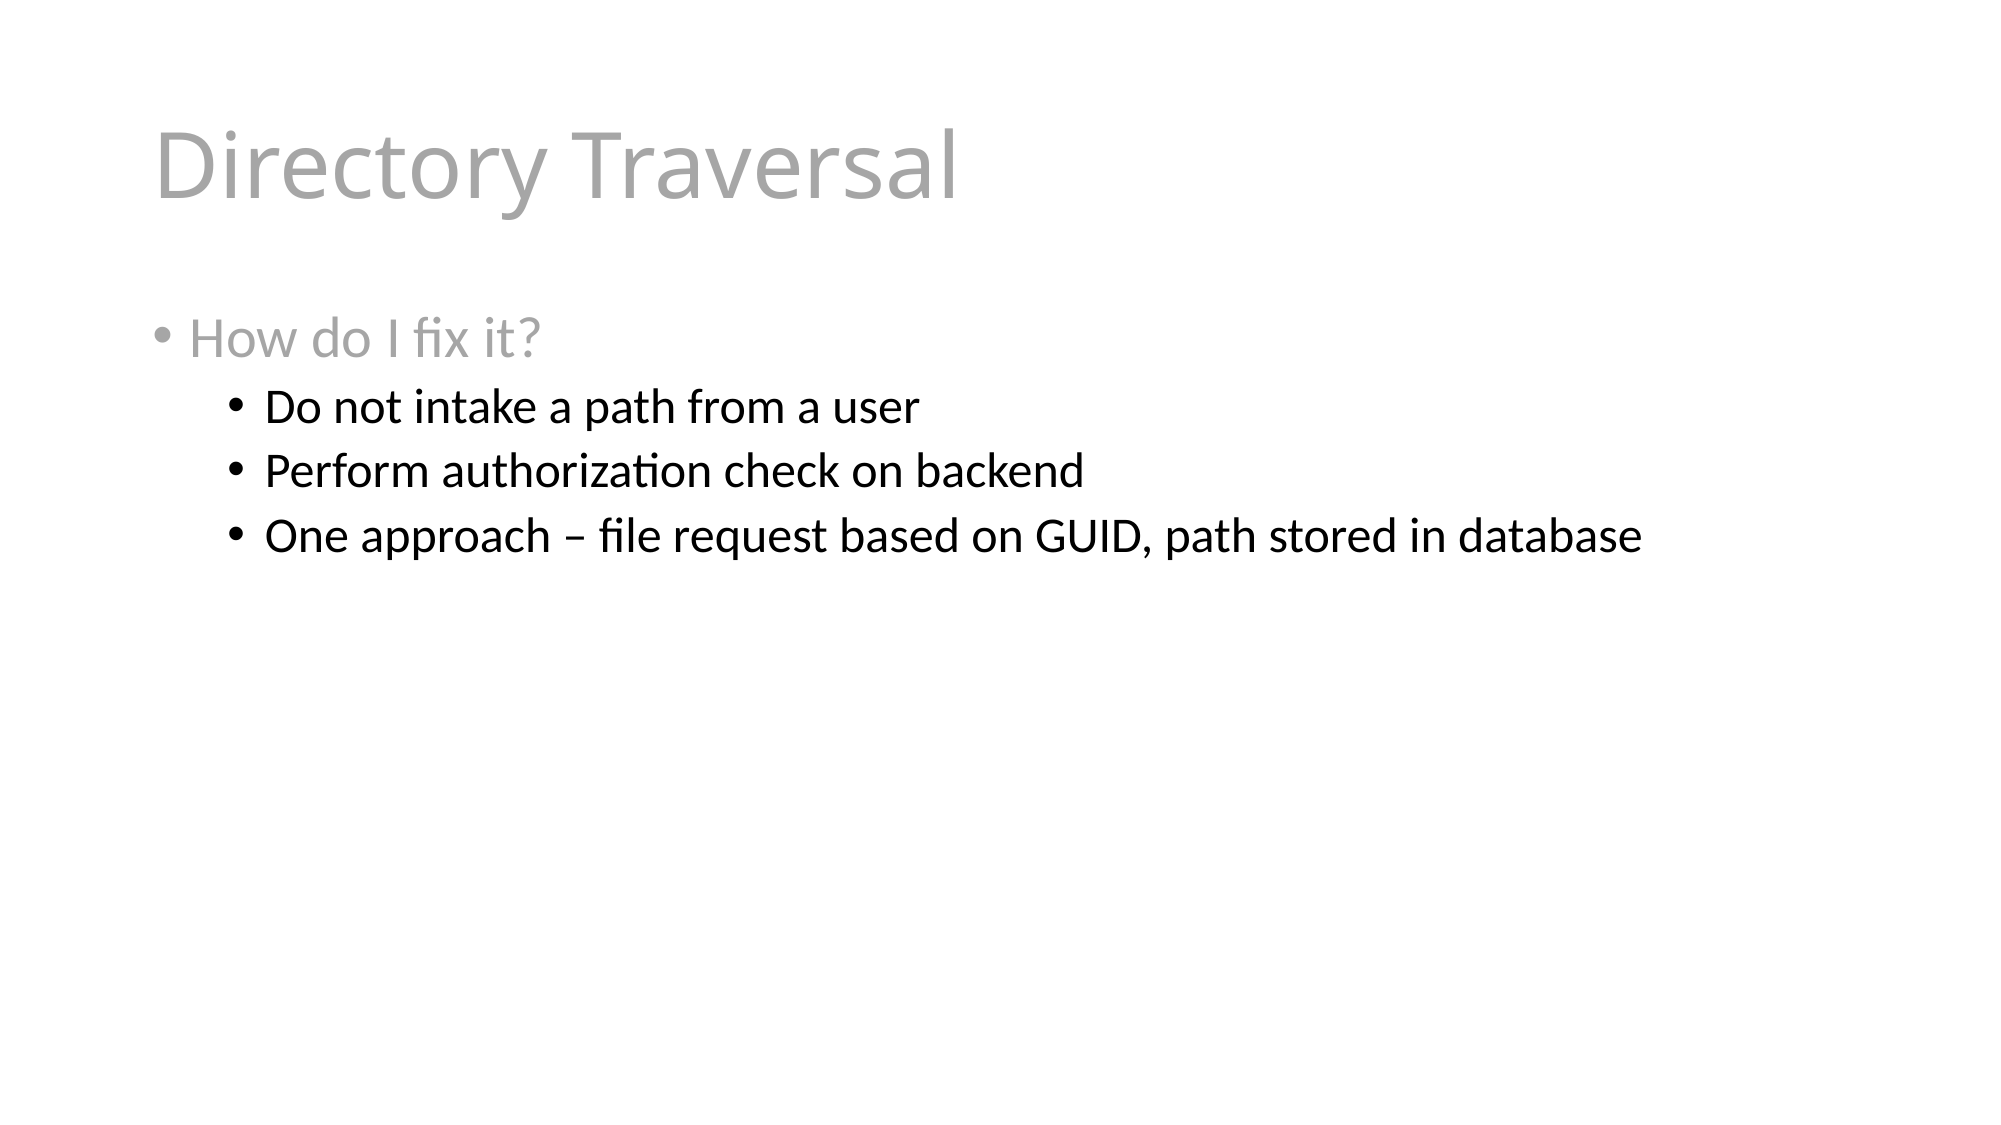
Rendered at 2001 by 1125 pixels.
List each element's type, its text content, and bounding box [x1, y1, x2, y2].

list How do I fix it? Do not intake a path from a user Perform authorization check on backend One approach – file request based on GUID, path stored in database [137, 299, 1863, 1079]
title Directory Traversal [137, 59, 1863, 278]
